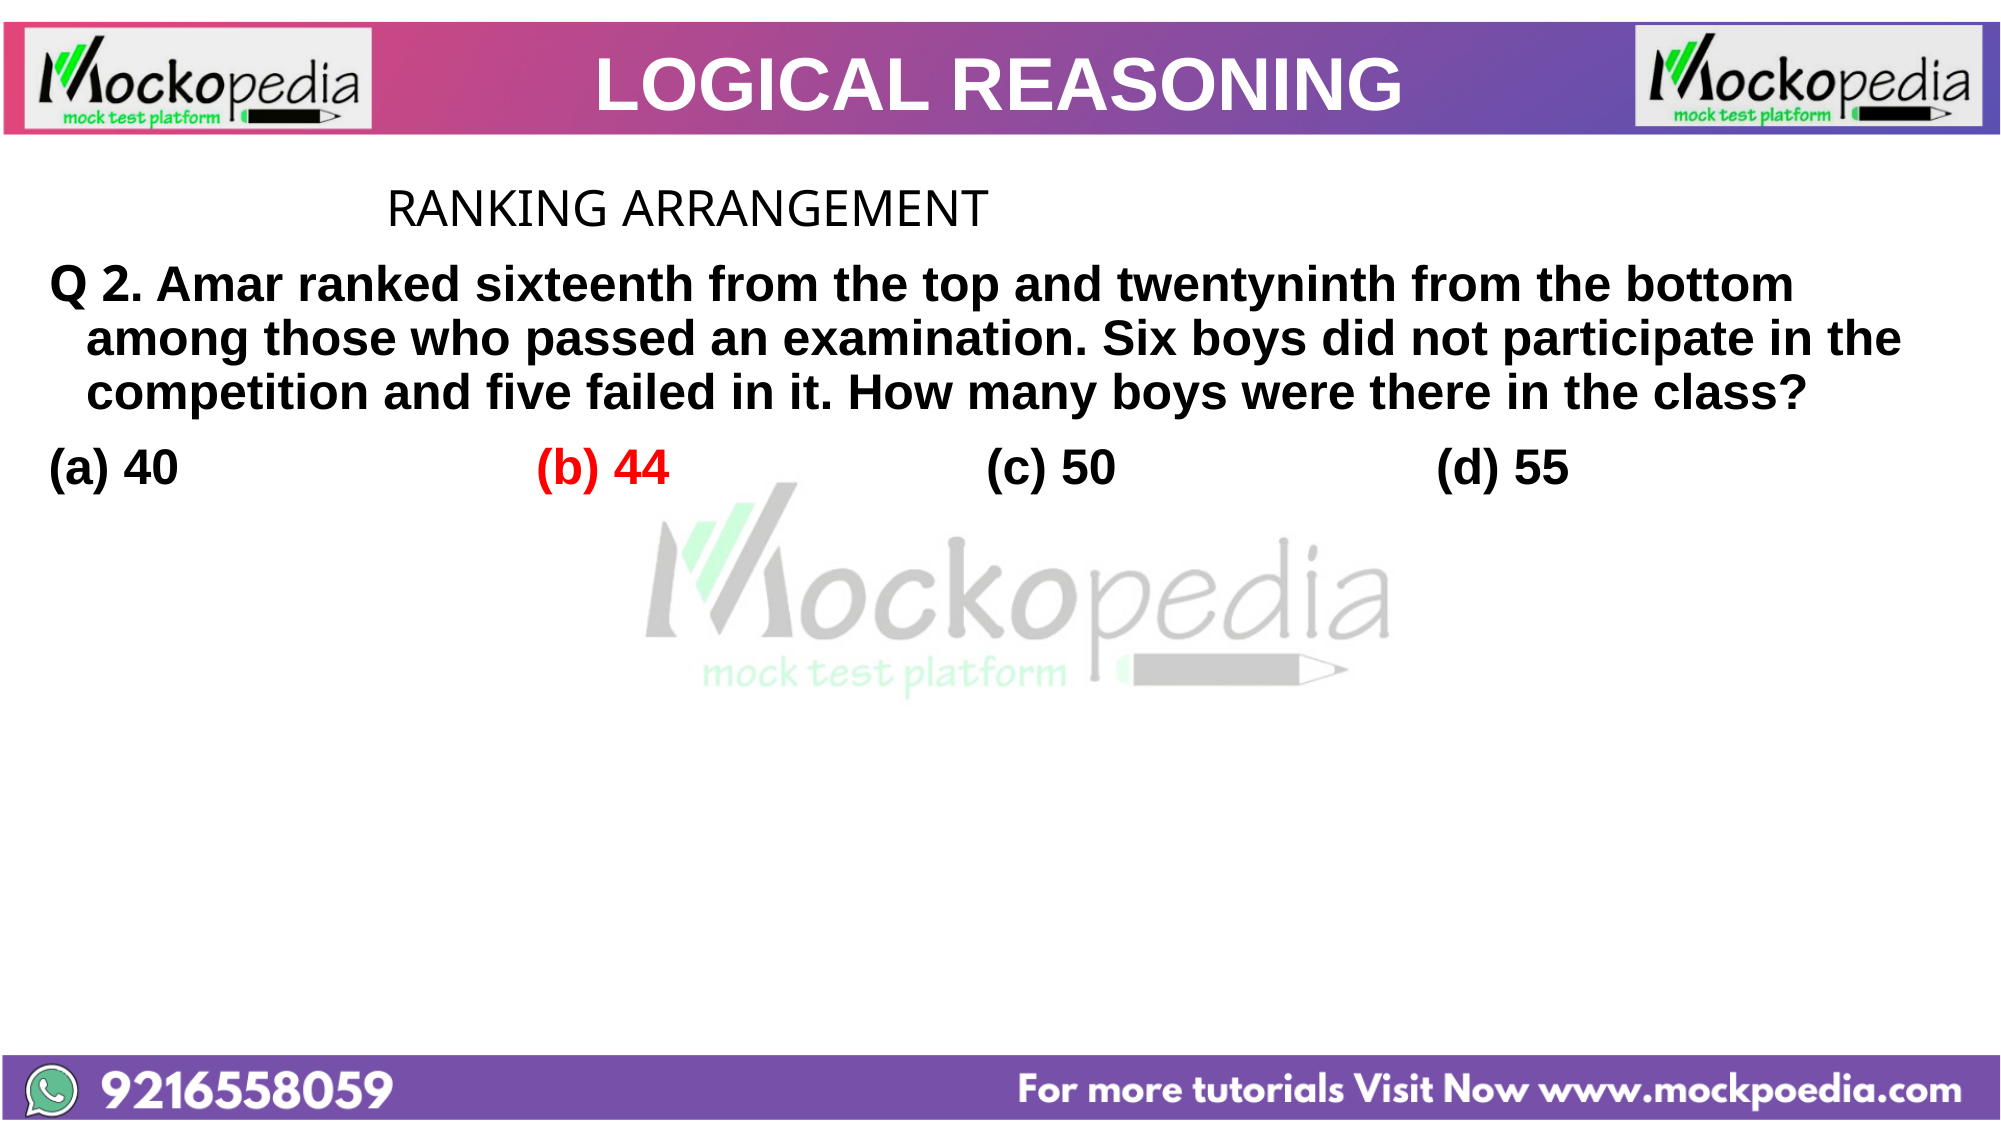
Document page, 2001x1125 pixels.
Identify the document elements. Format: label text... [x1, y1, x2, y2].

picture [0, 0, 2001, 1125]
list RANKING ARRANGEMENT Q 2. Amar ranked sixteenth from the top and twentyninth from the bottom among those who passed an examination. Six boys did not participate in the competition and five failed in it. How many boys were there in the class? (a) 40 (b) 44 (c) 50 (d) 55 [33, 175, 1959, 1053]
title LOGICAL REASONING [41, 31, 1959, 142]
